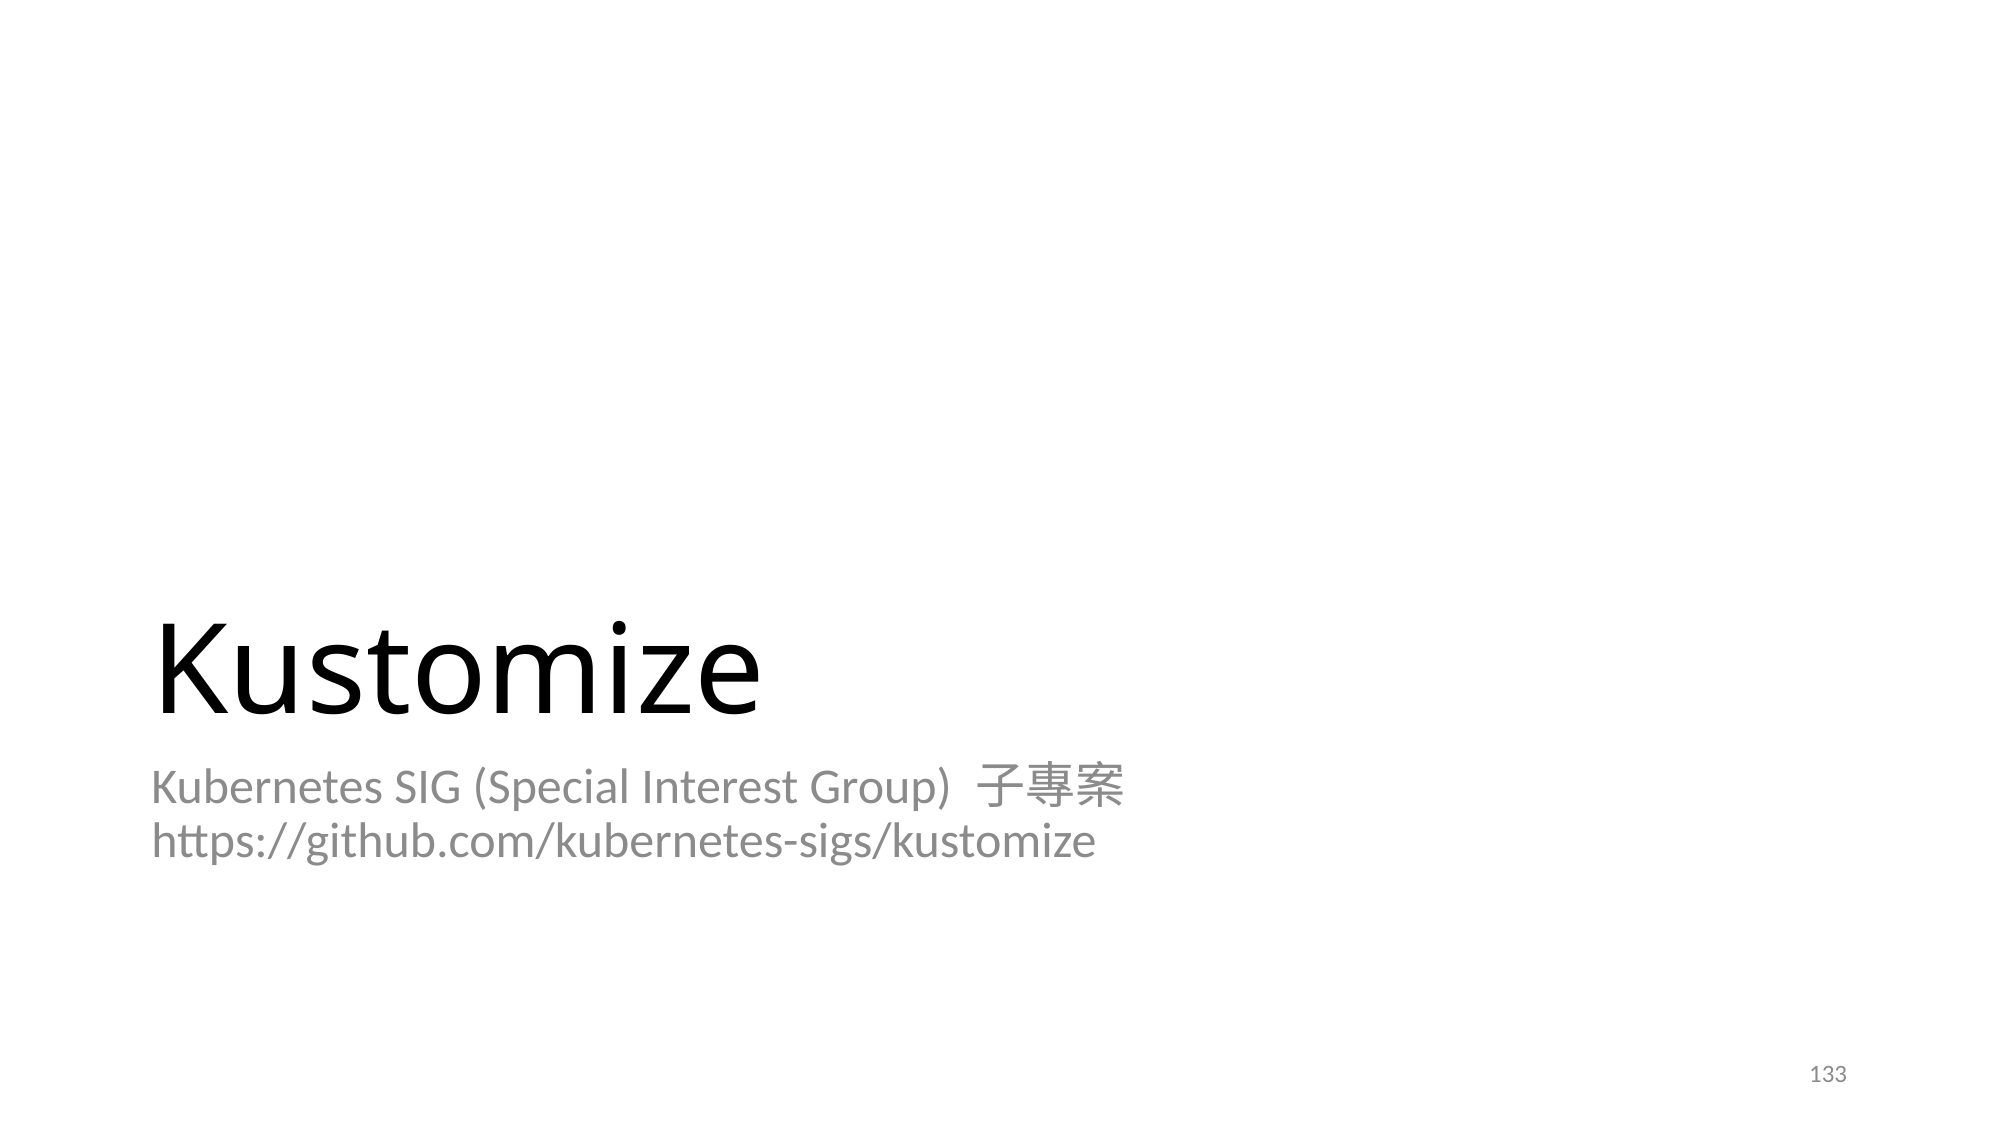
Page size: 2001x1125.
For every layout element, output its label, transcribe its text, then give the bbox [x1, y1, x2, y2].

slide_number 133 [1412, 1042, 1863, 1103]
list Kubernetes SIG (Special Interest Group) 子專案 https://github.com/kubernetes-sigs/kustomize [136, 752, 1862, 999]
title Kustomize [136, 280, 1862, 749]
